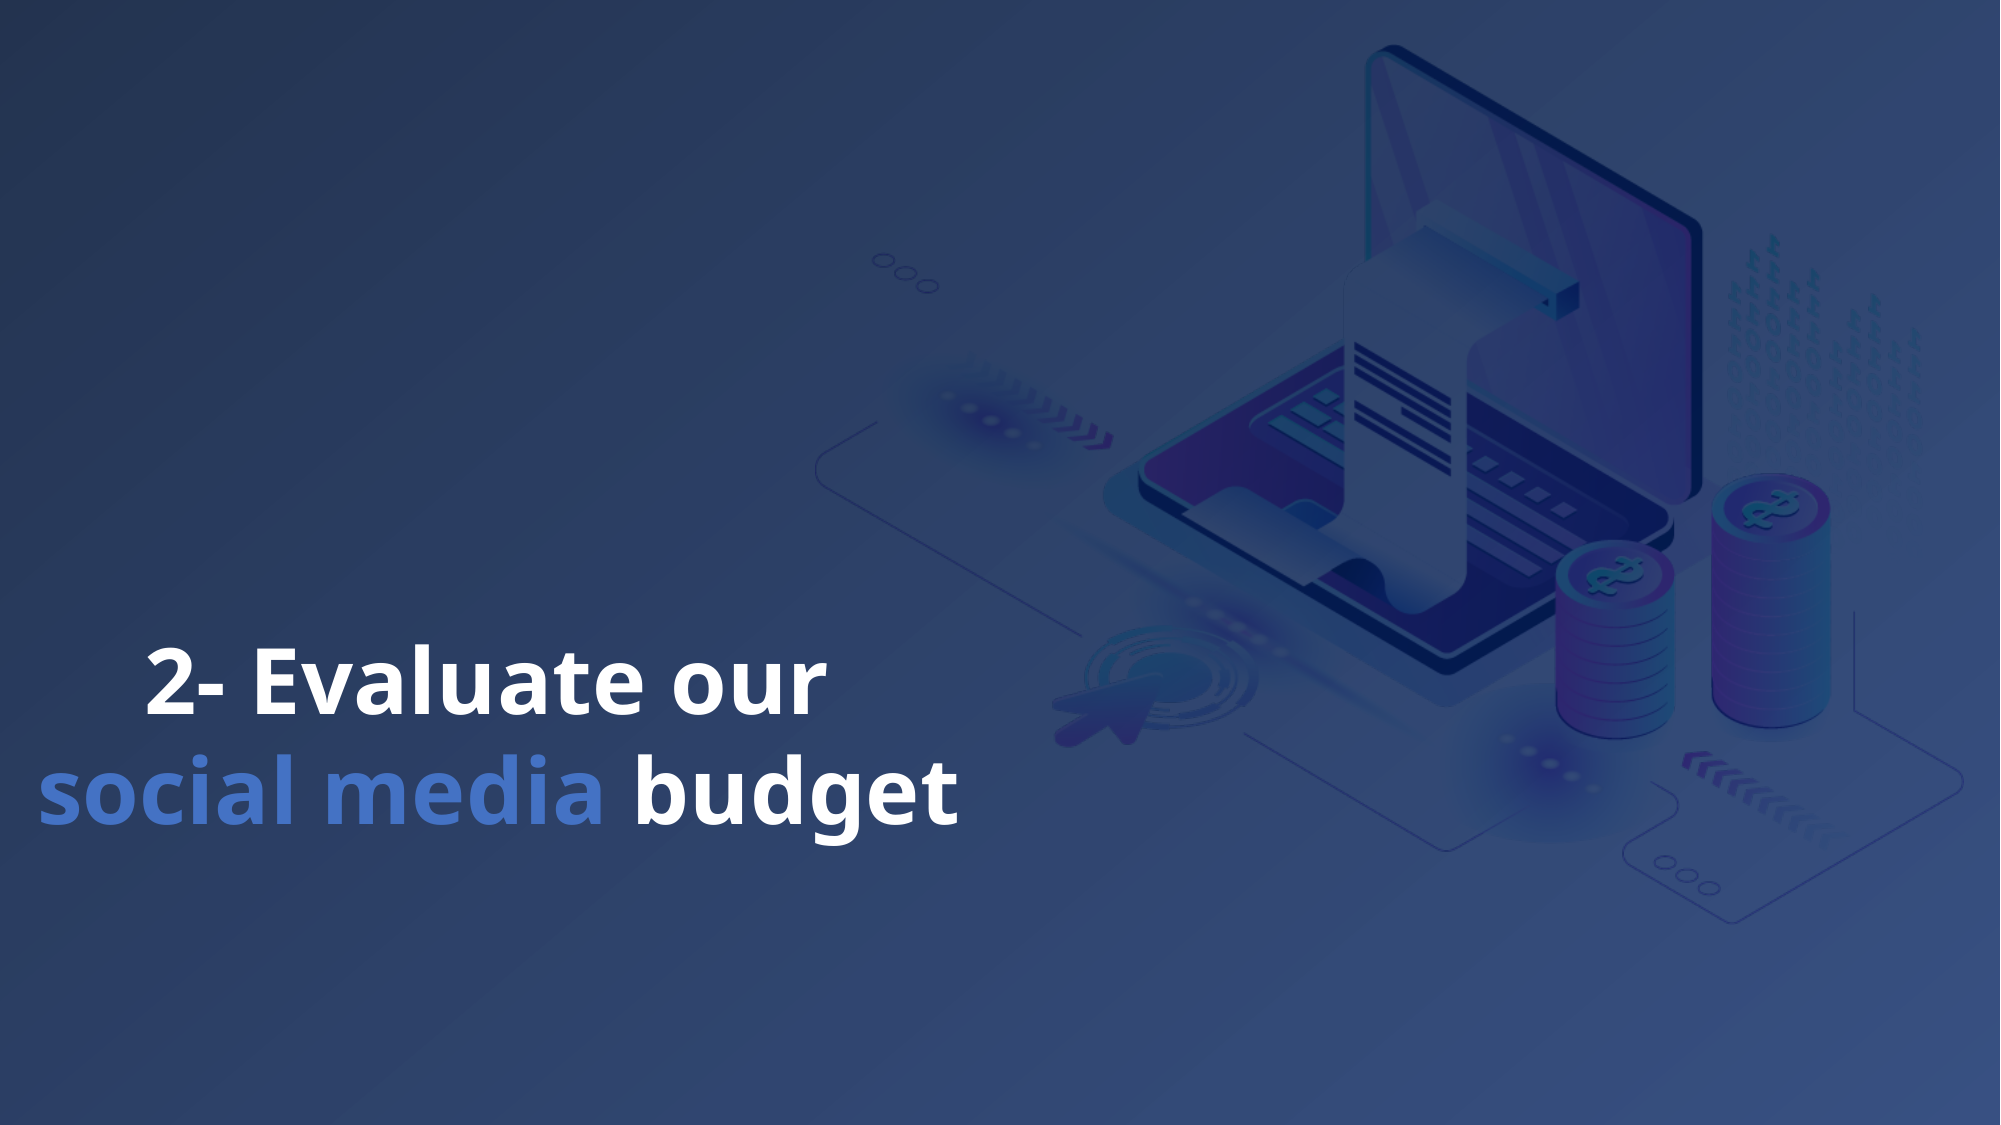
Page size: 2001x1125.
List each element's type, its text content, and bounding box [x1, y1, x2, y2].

picture [815, 44, 1964, 925]
text_box [0, 0, 2000, 1125]
text_box 2- Evaluate our social media budget [6, 619, 815, 847]
